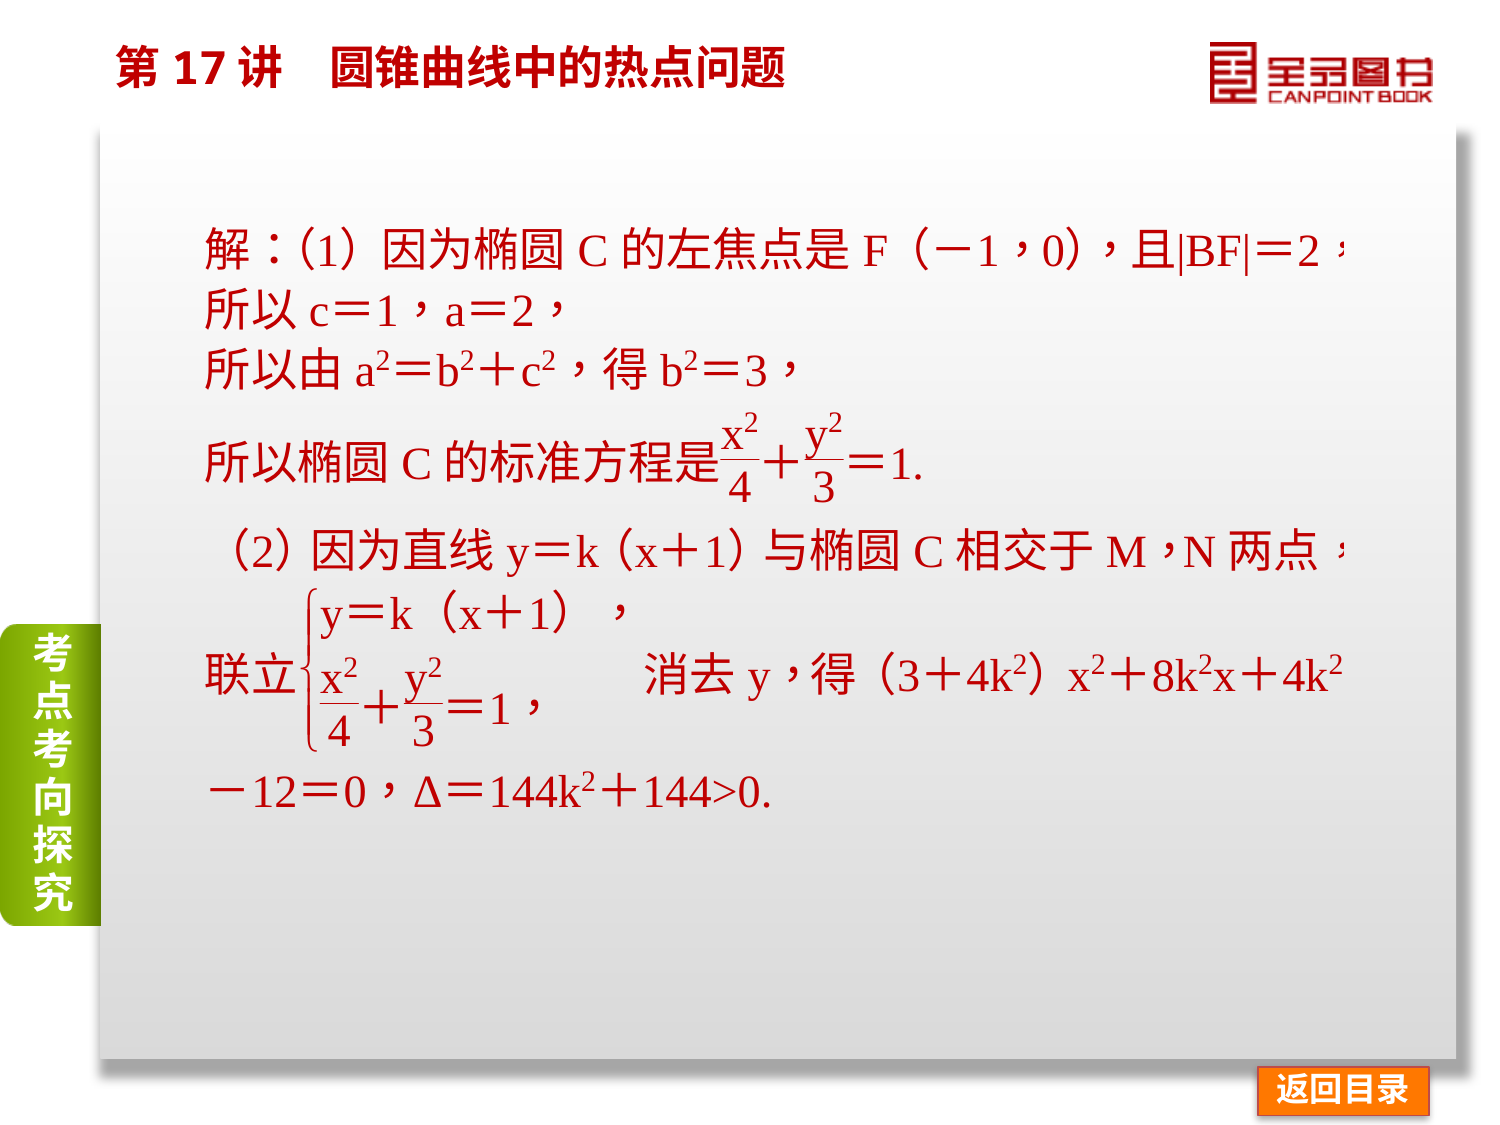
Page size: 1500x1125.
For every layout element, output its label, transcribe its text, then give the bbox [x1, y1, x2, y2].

picture [1210, 42, 1433, 104]
picture [0, 623, 101, 927]
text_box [204, 219, 1344, 1125]
text_box 第17讲 圆锥曲线中的热点问题 [100, 27, 1199, 106]
text_box 返回目录 [1348, 1066, 1430, 1116]
